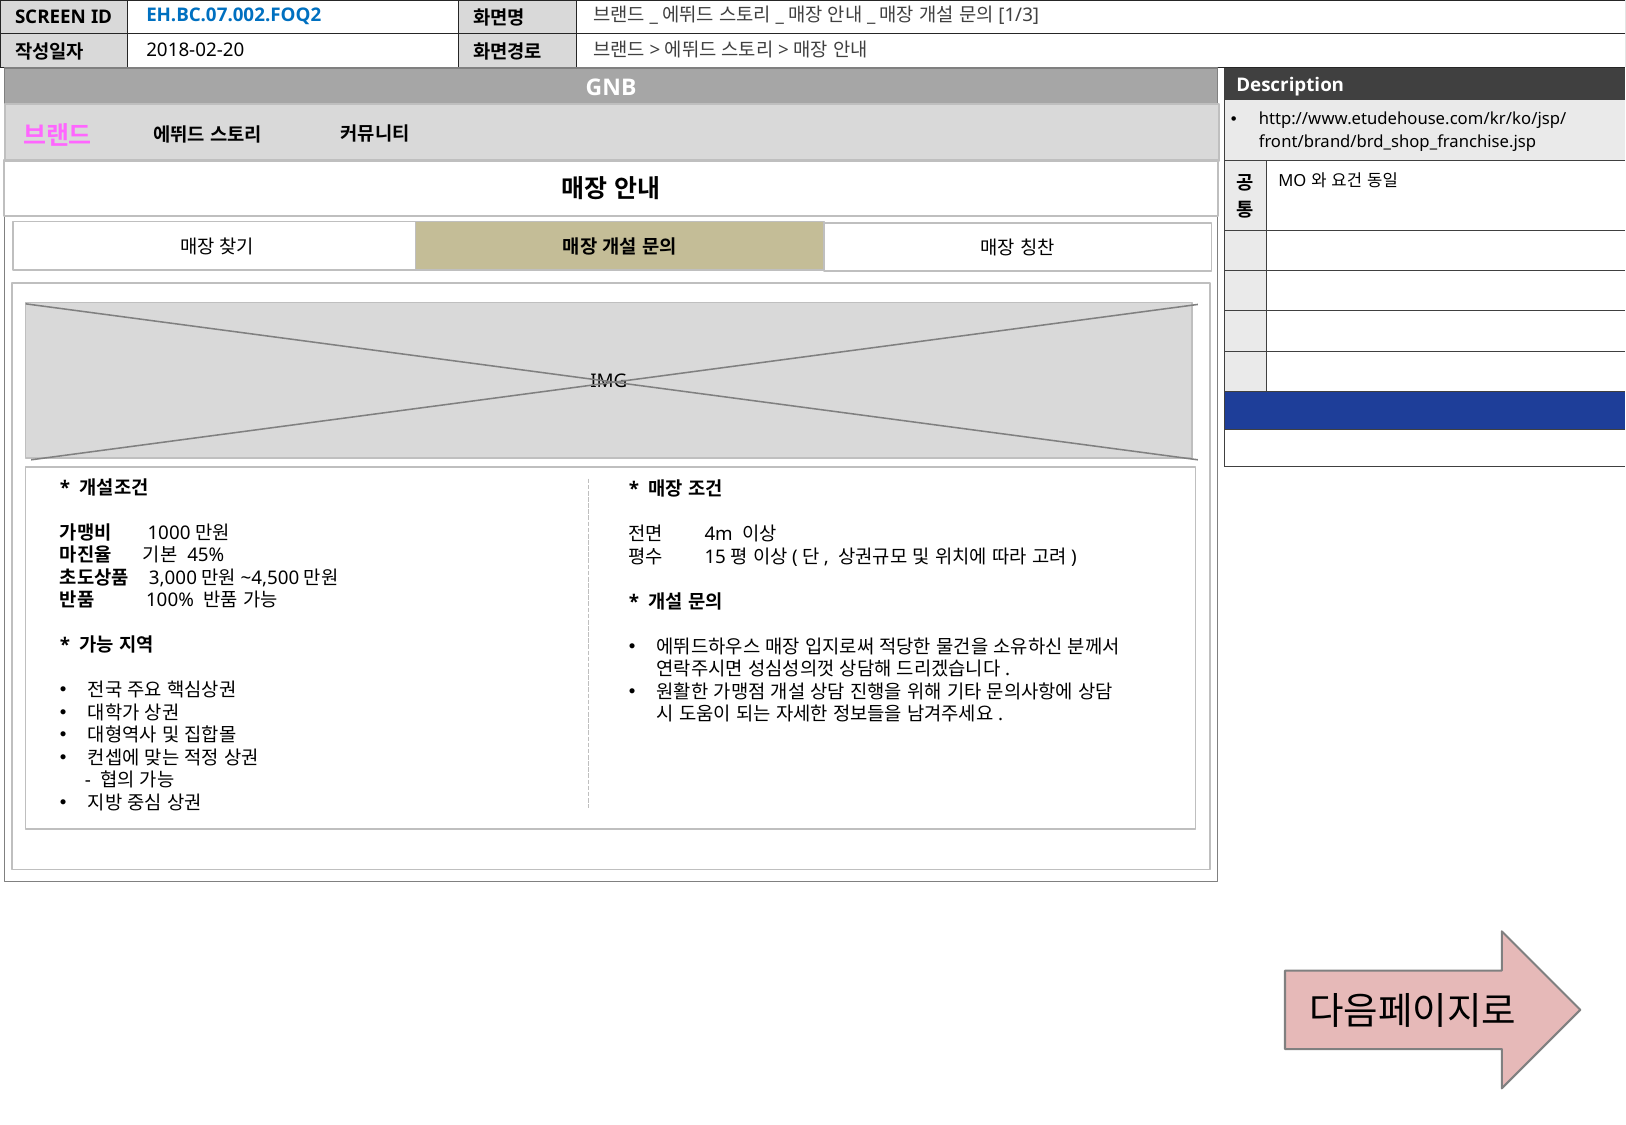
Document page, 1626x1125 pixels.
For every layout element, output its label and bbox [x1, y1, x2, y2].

table_cell [1225, 311, 1266, 351]
table_cell [1225, 231, 1266, 270]
table_cell [1225, 392, 1625, 429]
table_cell [1225, 430, 1625, 466]
list [578, 36, 1618, 63]
table_cell [1267, 161, 1625, 230]
table_cell [1267, 271, 1625, 310]
table_cell [1225, 161, 1266, 230]
text_box [1282, 929, 1583, 1091]
table_cell [1267, 352, 1625, 391]
table_cell [1225, 271, 1266, 310]
table_cell [1225, 352, 1266, 391]
list [578, 2, 1618, 29]
text_box [2, 36, 1221, 883]
list [131, 2, 459, 32]
table_cell [1267, 311, 1625, 351]
table_header [1225, 69, 1625, 99]
table_cell [1225, 100, 1625, 160]
table_cell [1267, 231, 1625, 270]
